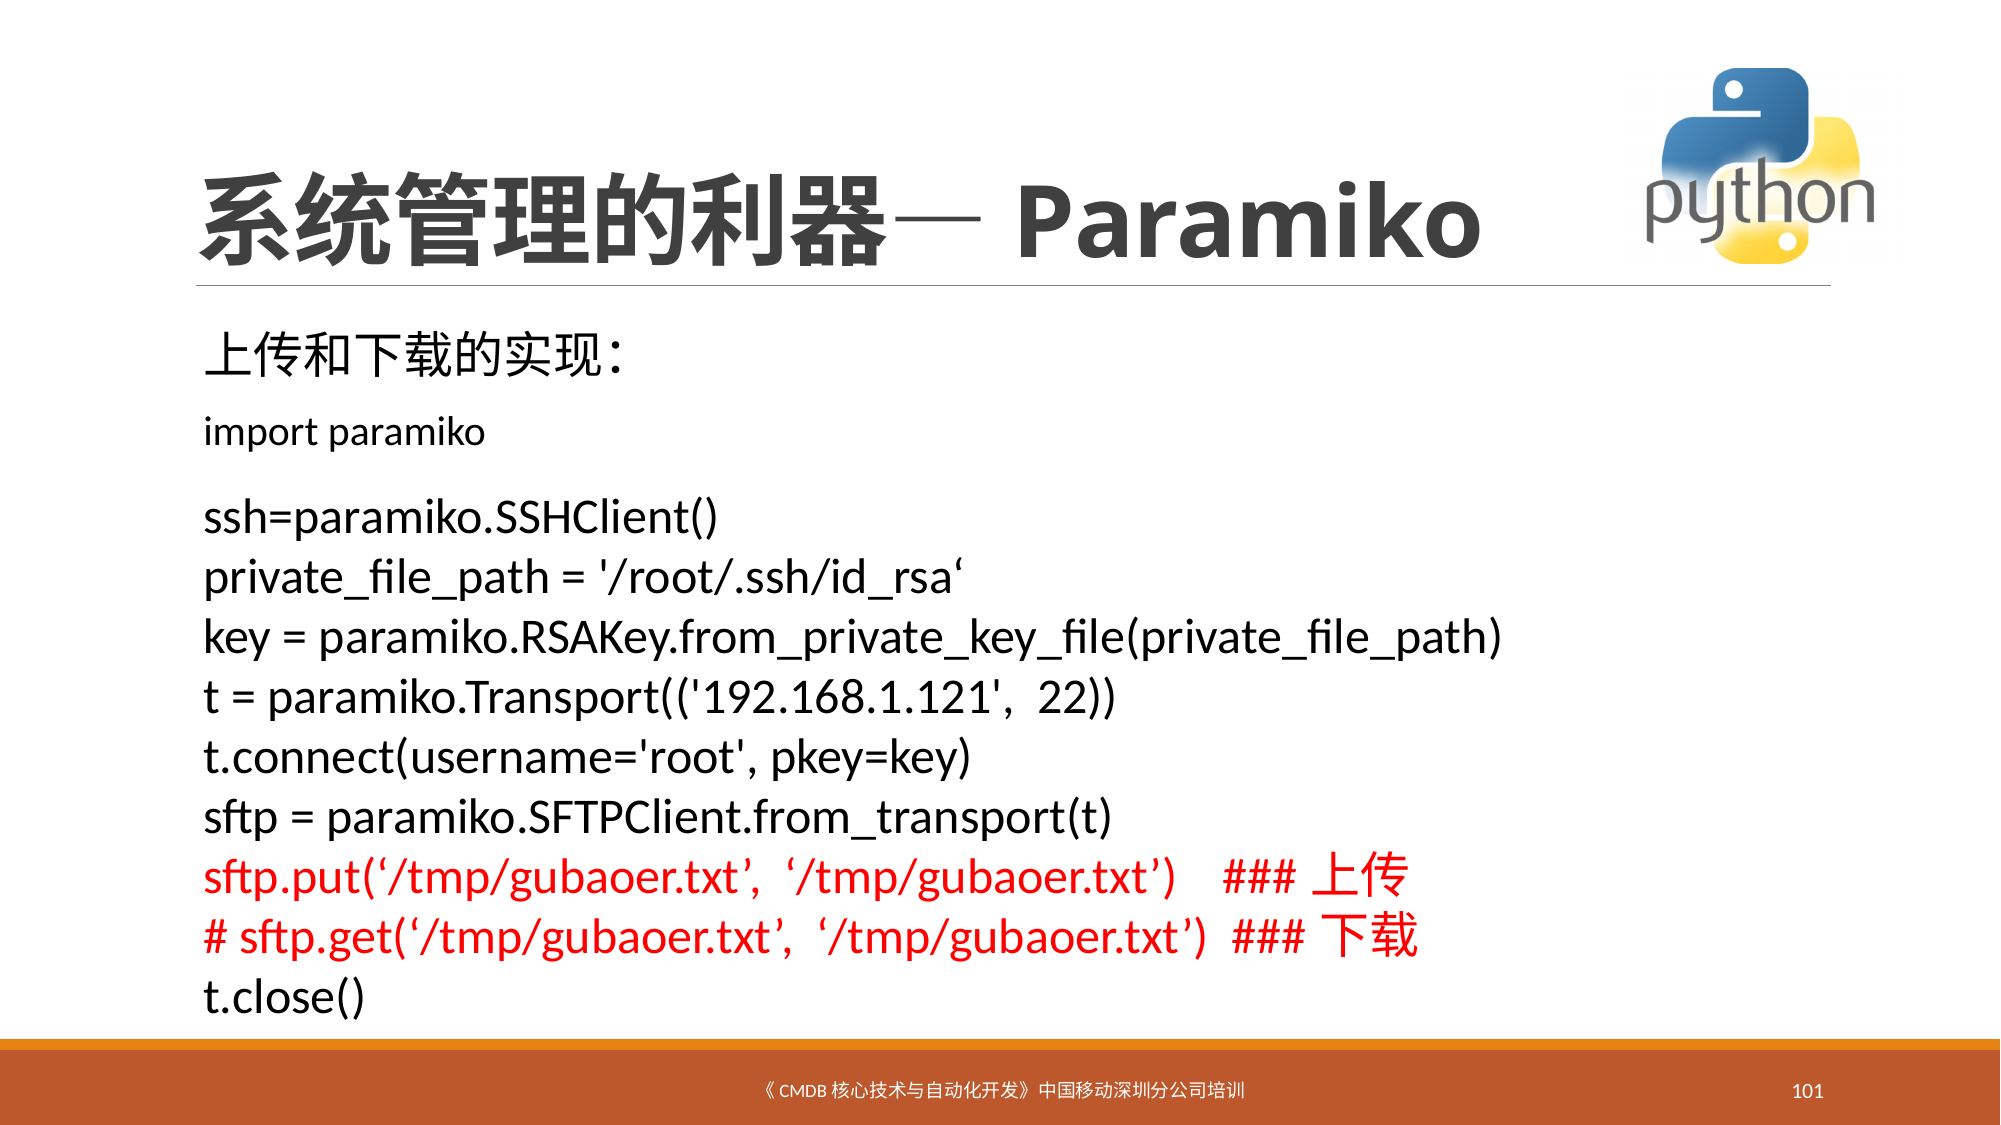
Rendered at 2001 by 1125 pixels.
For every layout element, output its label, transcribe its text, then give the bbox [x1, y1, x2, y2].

footer 《CMDB核心技术与自动化开发》中国移动深圳分公司培训 [604, 1059, 1396, 1120]
title 系统管理的利器—Paramiko [180, 47, 1830, 285]
text_box 上传和下载的实现： [188, 316, 1764, 391]
picture [1616, 68, 1906, 264]
slide_number 101 [1624, 1059, 1840, 1120]
text_box import paramiko ssh=paramiko.SSHClient() private_file_path = '/root/.ssh/id_rsa‘ key = paramiko.RSAKey.from_private_key_file(private_file_path) t = paramiko.Transport(('192.168.1.121', 22)) t.connect(username='root', pkey=key) sftp = paramiko.SFTPClient.from_transport(t) sftp.put(‘/tmp/gubaoer.txt’, ‘/tmp/gubaoer.txt’) ###上传 # sftp.get(‘/tmp/gubaoer.txt’, ‘/tmp/gubaoer.txt’) ###下载 t.close() [188, 371, 1822, 1032]
